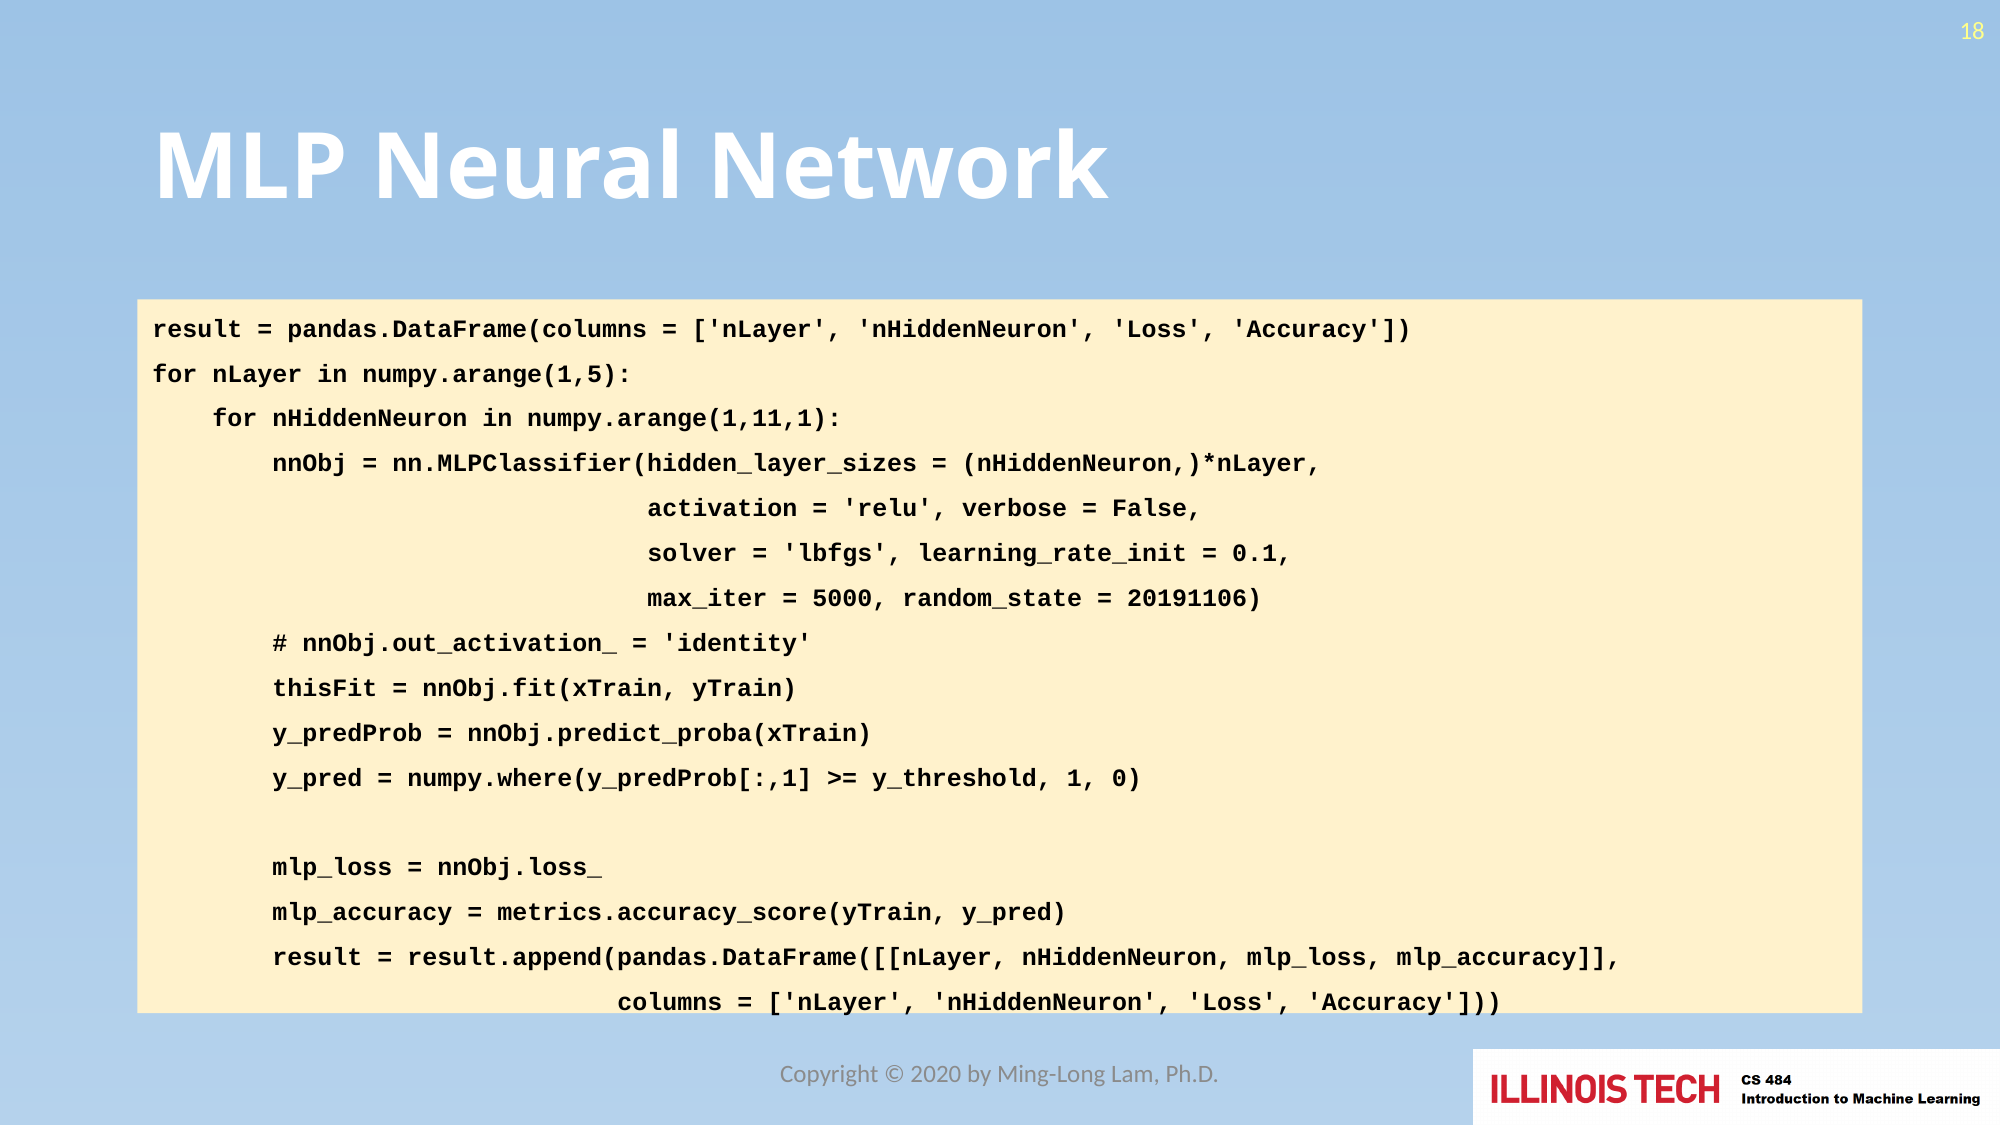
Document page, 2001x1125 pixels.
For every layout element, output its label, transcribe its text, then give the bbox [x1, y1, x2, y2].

slide_number 18 [1550, 0, 2000, 60]
list result = pandas.DataFrame(columns = ['nLayer', 'nHiddenNeuron', 'Loss', 'Accuracy']) for nLayer in numpy.arange(1,5): for nHiddenNeuron in numpy.arange(1,11,1): nnObj = nn.MLPClassifier(hidden_layer_sizes = (nHiddenNeuron,)*nLayer, activation = 'relu', verbose = False, solver = 'lbfgs', learning_rate_init = 0.1, max_iter = 5000, random_state = 20191106) # nnObj.out_activation_ = 'identity' thisFit = nnObj.fit(xTrain, yTrain) y_predProb = nnObj.predict_proba(xTrain) y_pred = numpy.where(y_predProb[:,1] >= y_threshold, 1, 0) mlp_loss = nnObj.loss_ mlp_accuracy = metrics.accuracy_score(yTrain, y_pred) result = result.append(pandas.DataFrame([[nLayer, nHiddenNeuron, mlp_loss, mlp_accuracy]], columns = ['nLayer', 'nHiddenNeuron', 'Loss', 'Accuracy'])) [137, 299, 1863, 1014]
picture [1473, 1049, 2000, 1125]
title MLP Neural Network [137, 59, 1863, 278]
footer Copyright © 2020 by Ming-Long Lam, Ph.D. [662, 1042, 1338, 1103]
